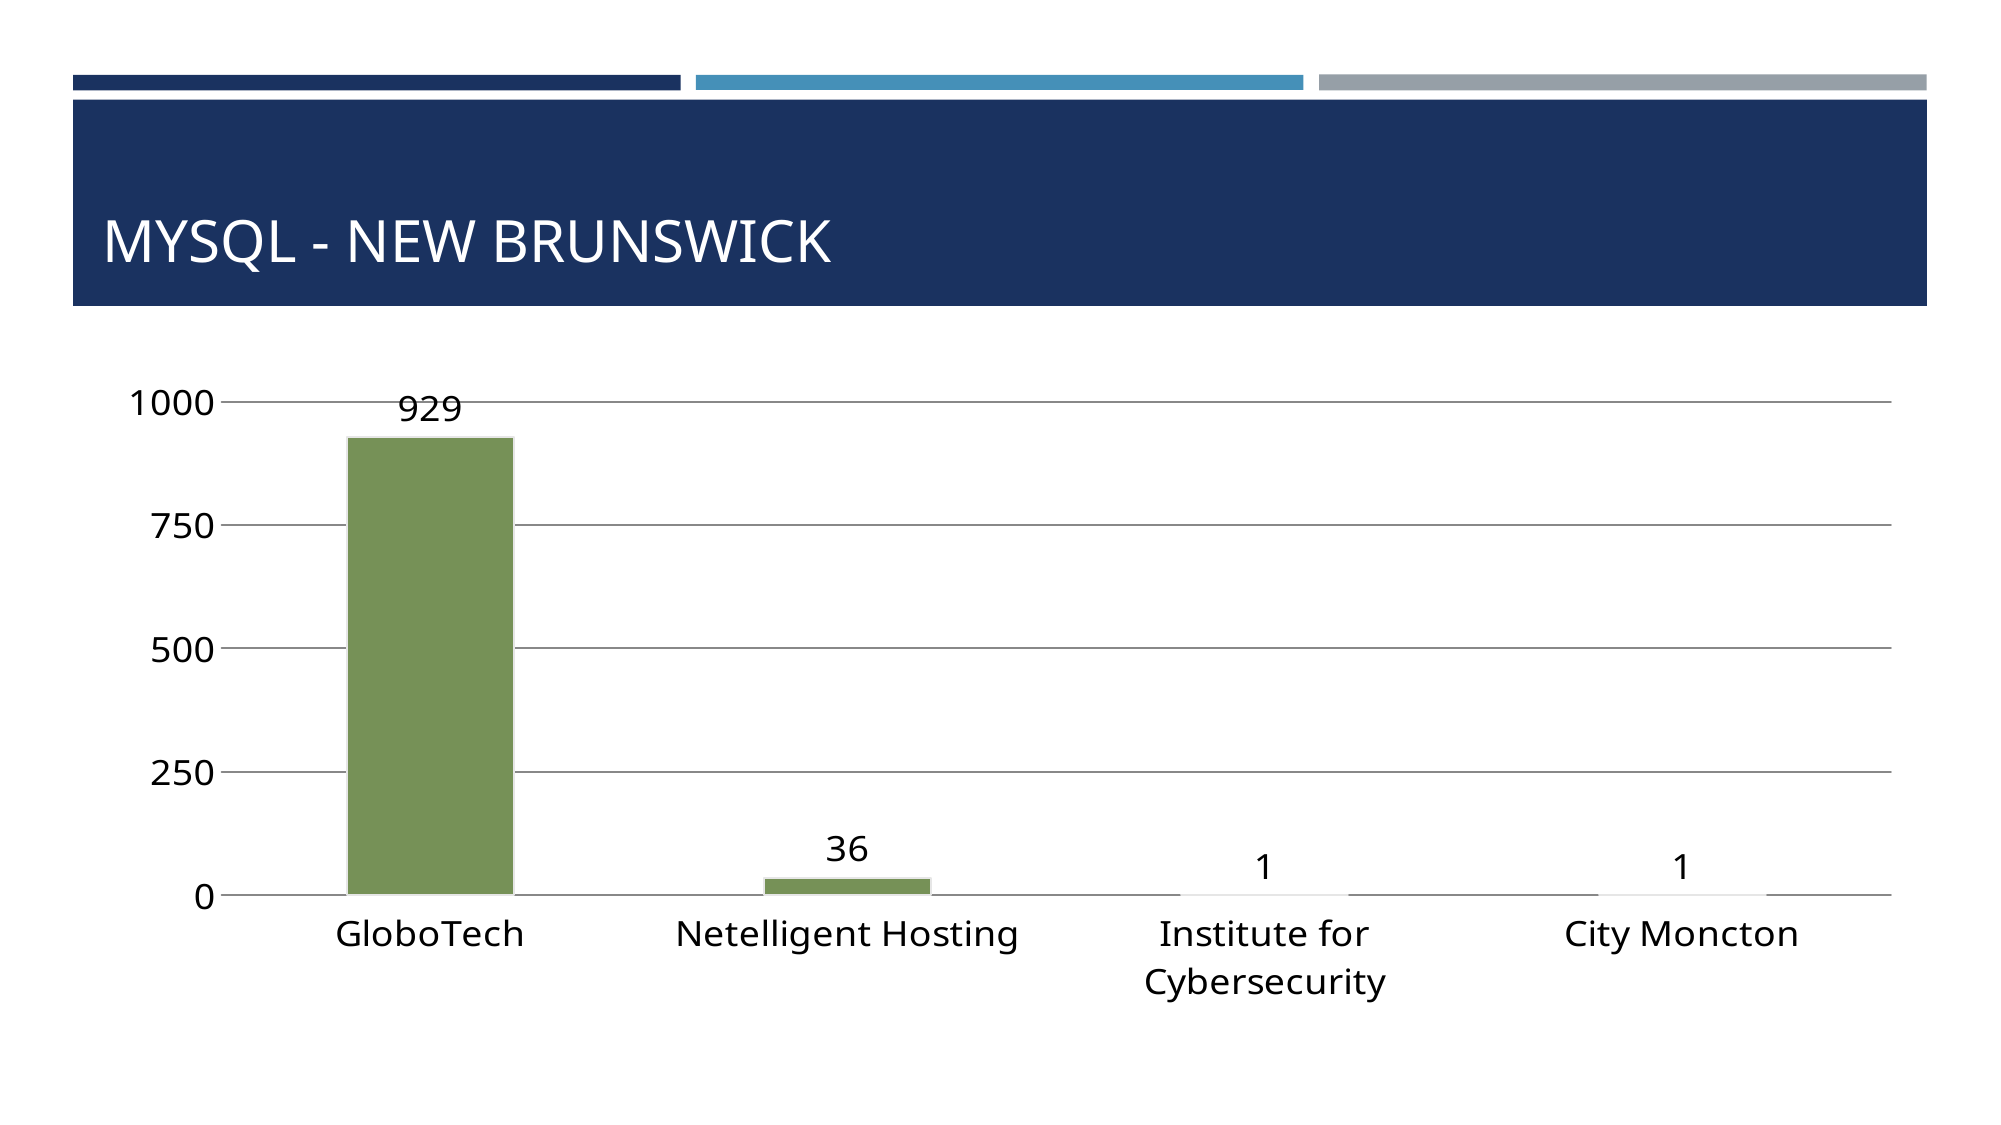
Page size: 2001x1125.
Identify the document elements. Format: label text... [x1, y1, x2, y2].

chart [106, 358, 1901, 1006]
title MySQL - NEW Brunswick [94, 119, 1906, 283]
